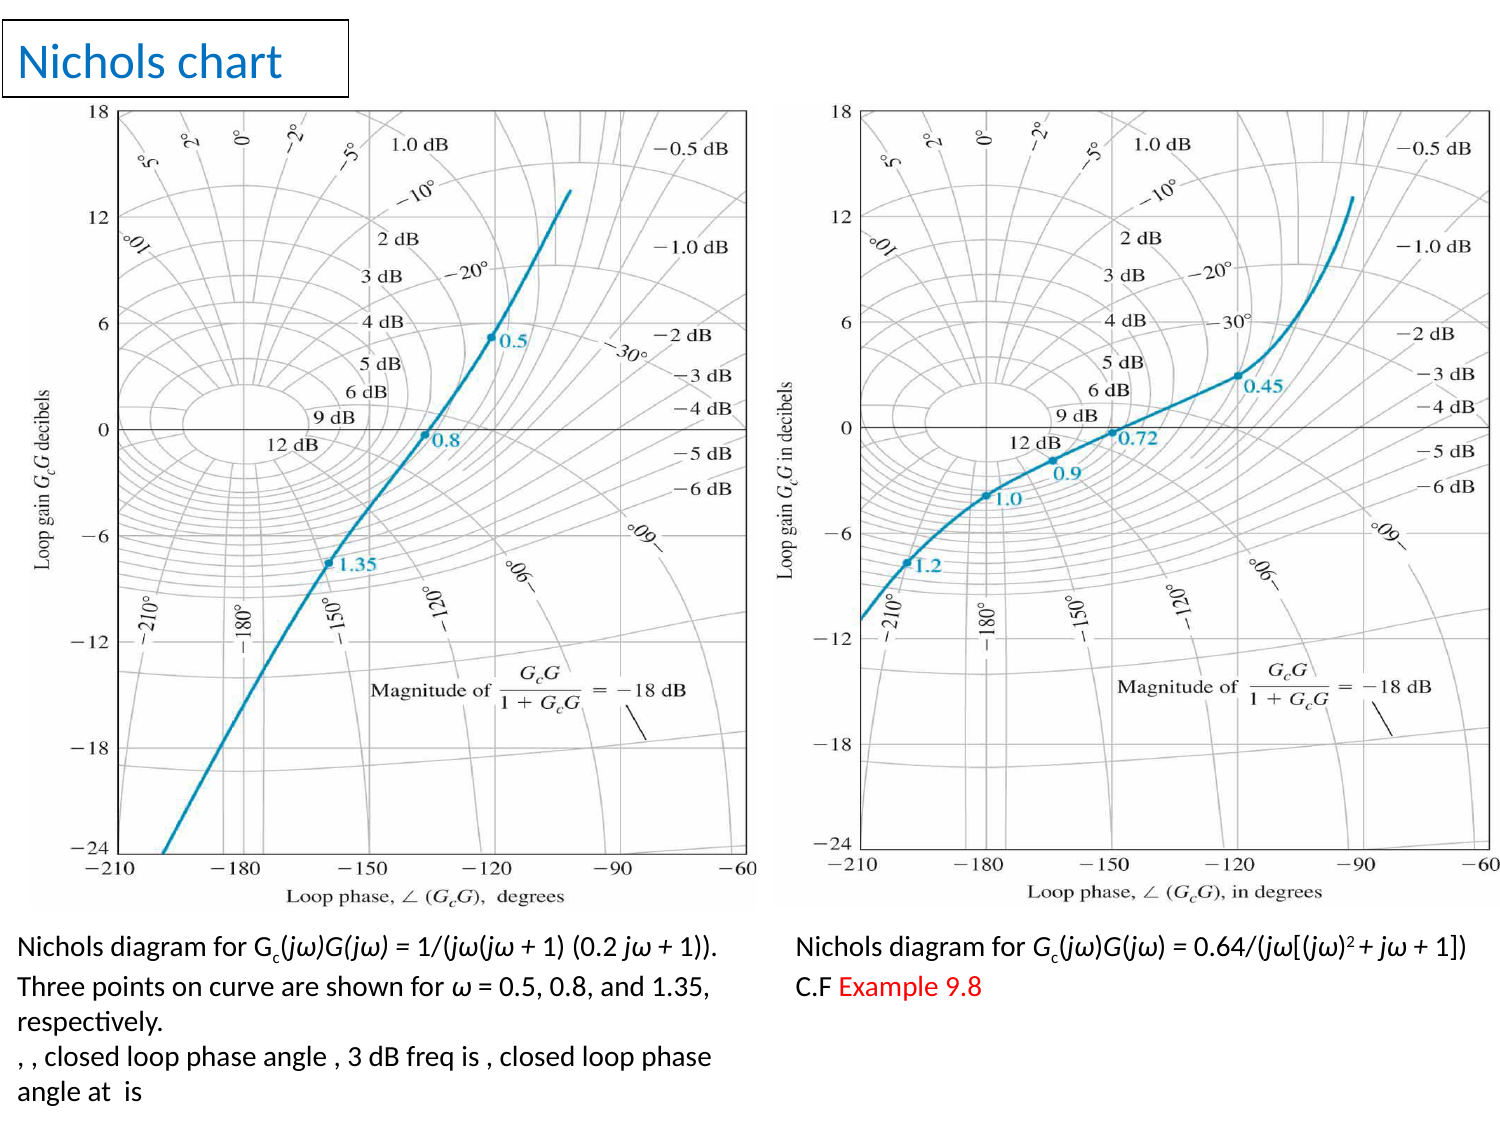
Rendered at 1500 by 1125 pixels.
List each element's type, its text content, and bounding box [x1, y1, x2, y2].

text_box Nichols diagram for Gc(jω)G(jω) = 0.64/(jω[(jω)2 + jω + 1]) C.F Example 9.8 [780, 925, 1489, 1010]
text_box Nichols chart [2, 20, 349, 97]
picture [773, 102, 1500, 918]
picture [29, 102, 757, 918]
